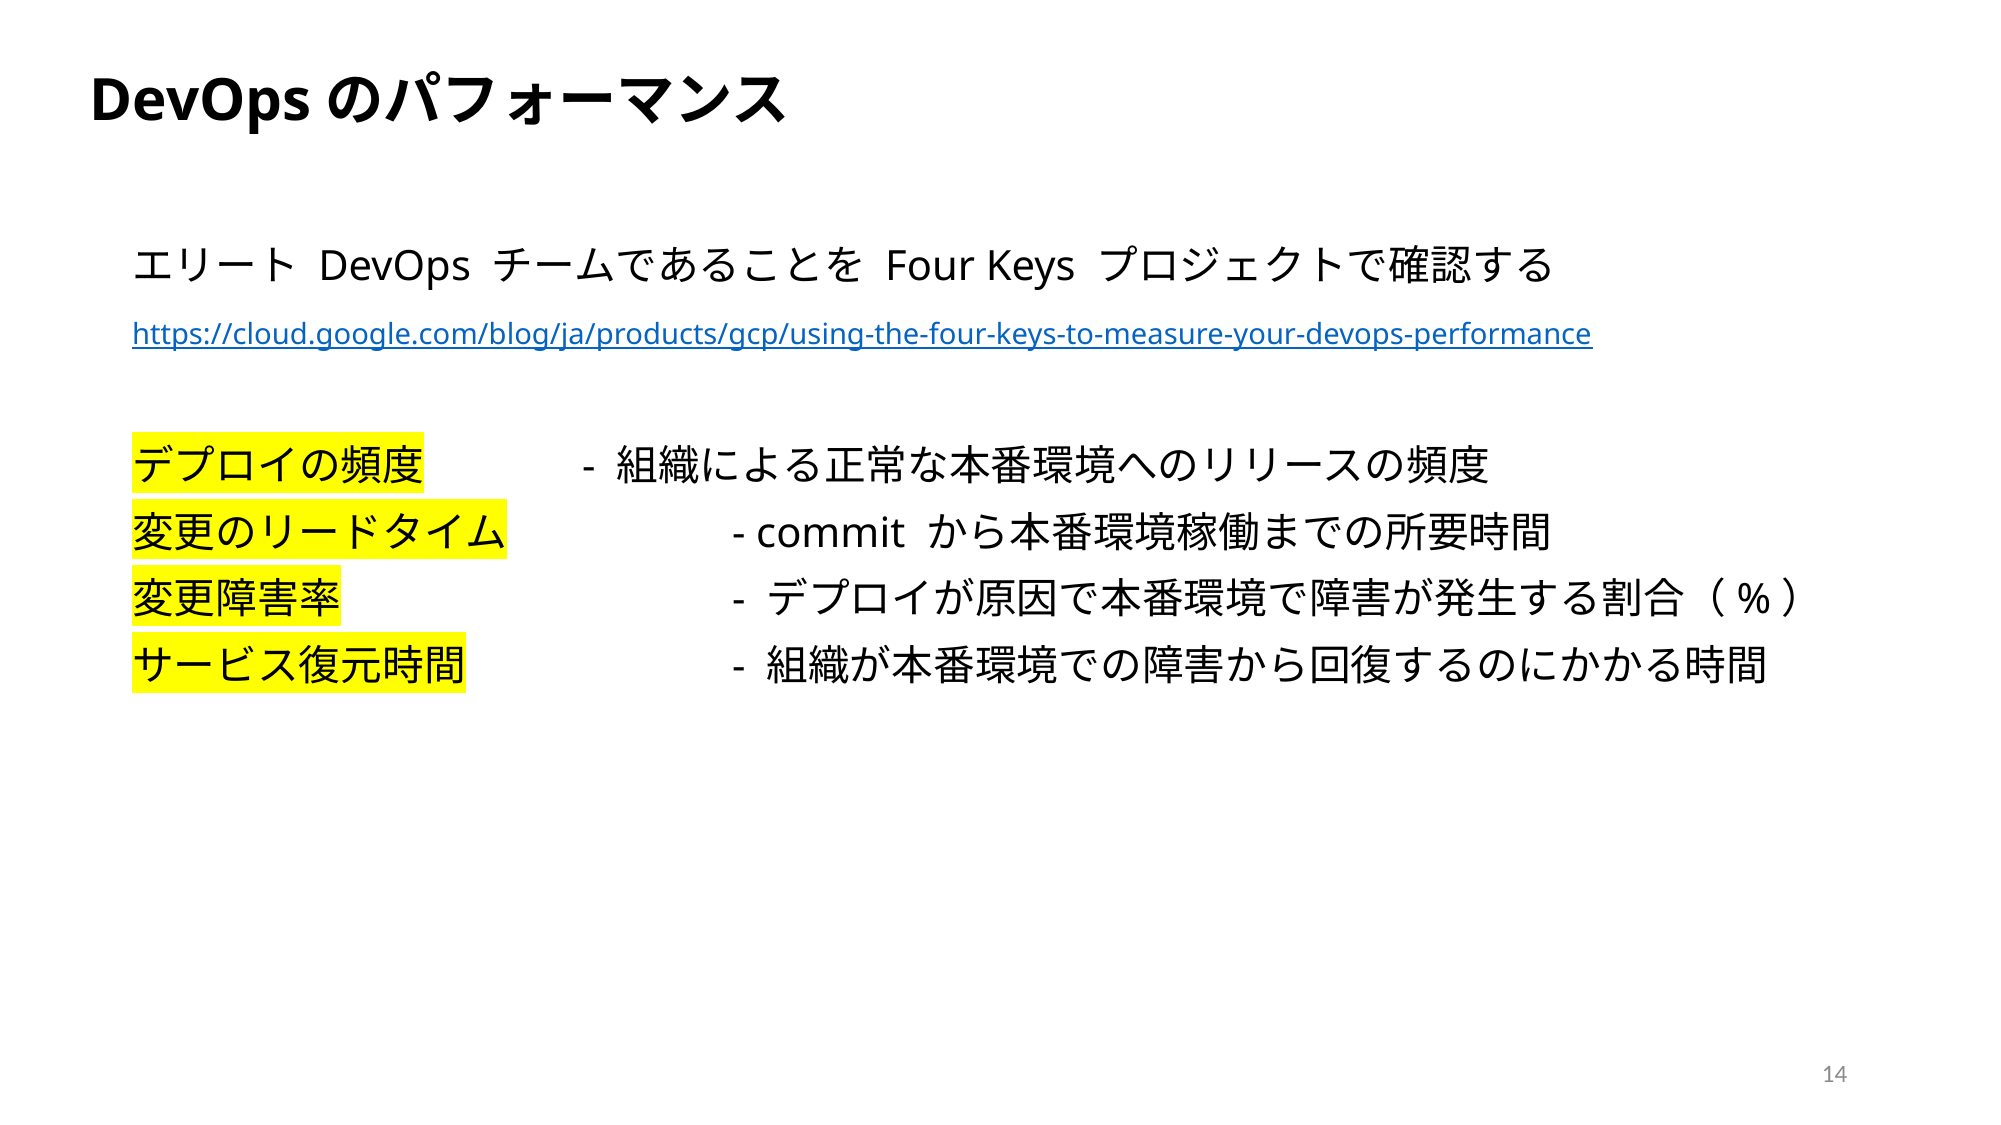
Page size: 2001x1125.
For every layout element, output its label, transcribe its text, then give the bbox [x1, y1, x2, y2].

slide_number 14 [1412, 1042, 1863, 1103]
text_box DevOpsのパフォーマンス [74, 54, 1454, 140]
text_box エリート DevOps チームであることを Four Keys プロジェクトで確認する https://cloud.google.com/blog/ja/products/gcp/using-the-four-keys-to-measure-your-devops-performance デプロイの頻度 - 組織による正常な本番環境へのリリースの頻度 変更のリードタイム - commit から本番環境稼働までの所要時間 変更障害率 - デプロイが原因で本番環境で障害が発生する割合（%） サービス復元時間 - 組織が本番環境での障害から回復するのにかかる時間 [117, 214, 1904, 697]
